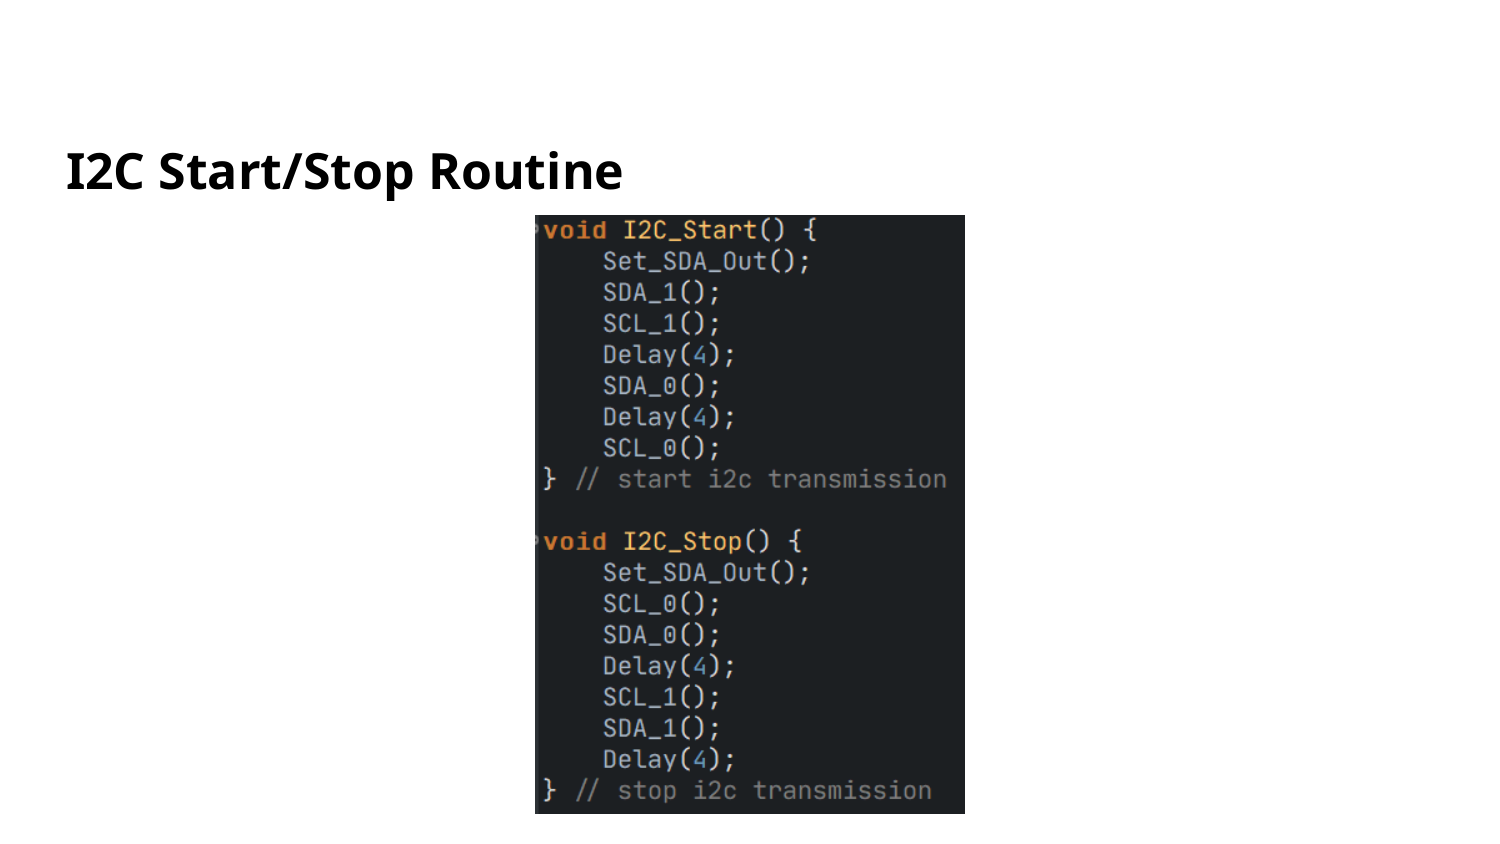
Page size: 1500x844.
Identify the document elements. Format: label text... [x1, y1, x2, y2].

title I2C Start/Stop Routine [51, 91, 832, 216]
picture [535, 214, 965, 814]
